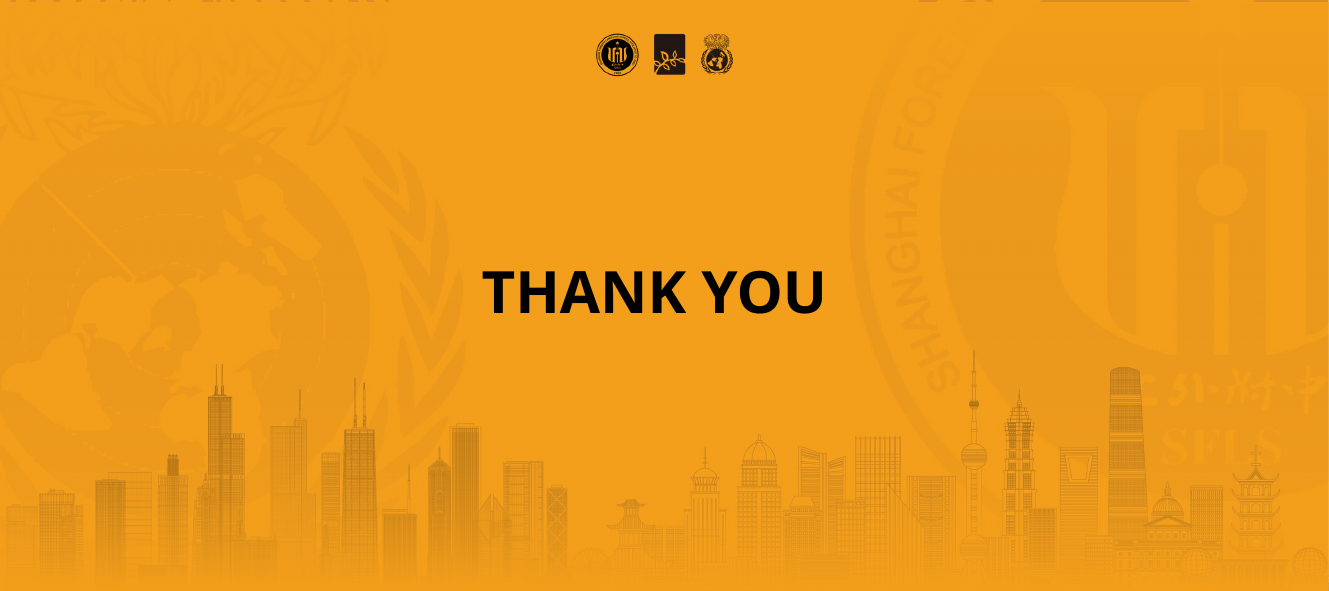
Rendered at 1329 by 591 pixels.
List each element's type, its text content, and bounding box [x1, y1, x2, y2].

picture [592, 31, 736, 78]
title THANK YOU [155, 127, 1153, 334]
